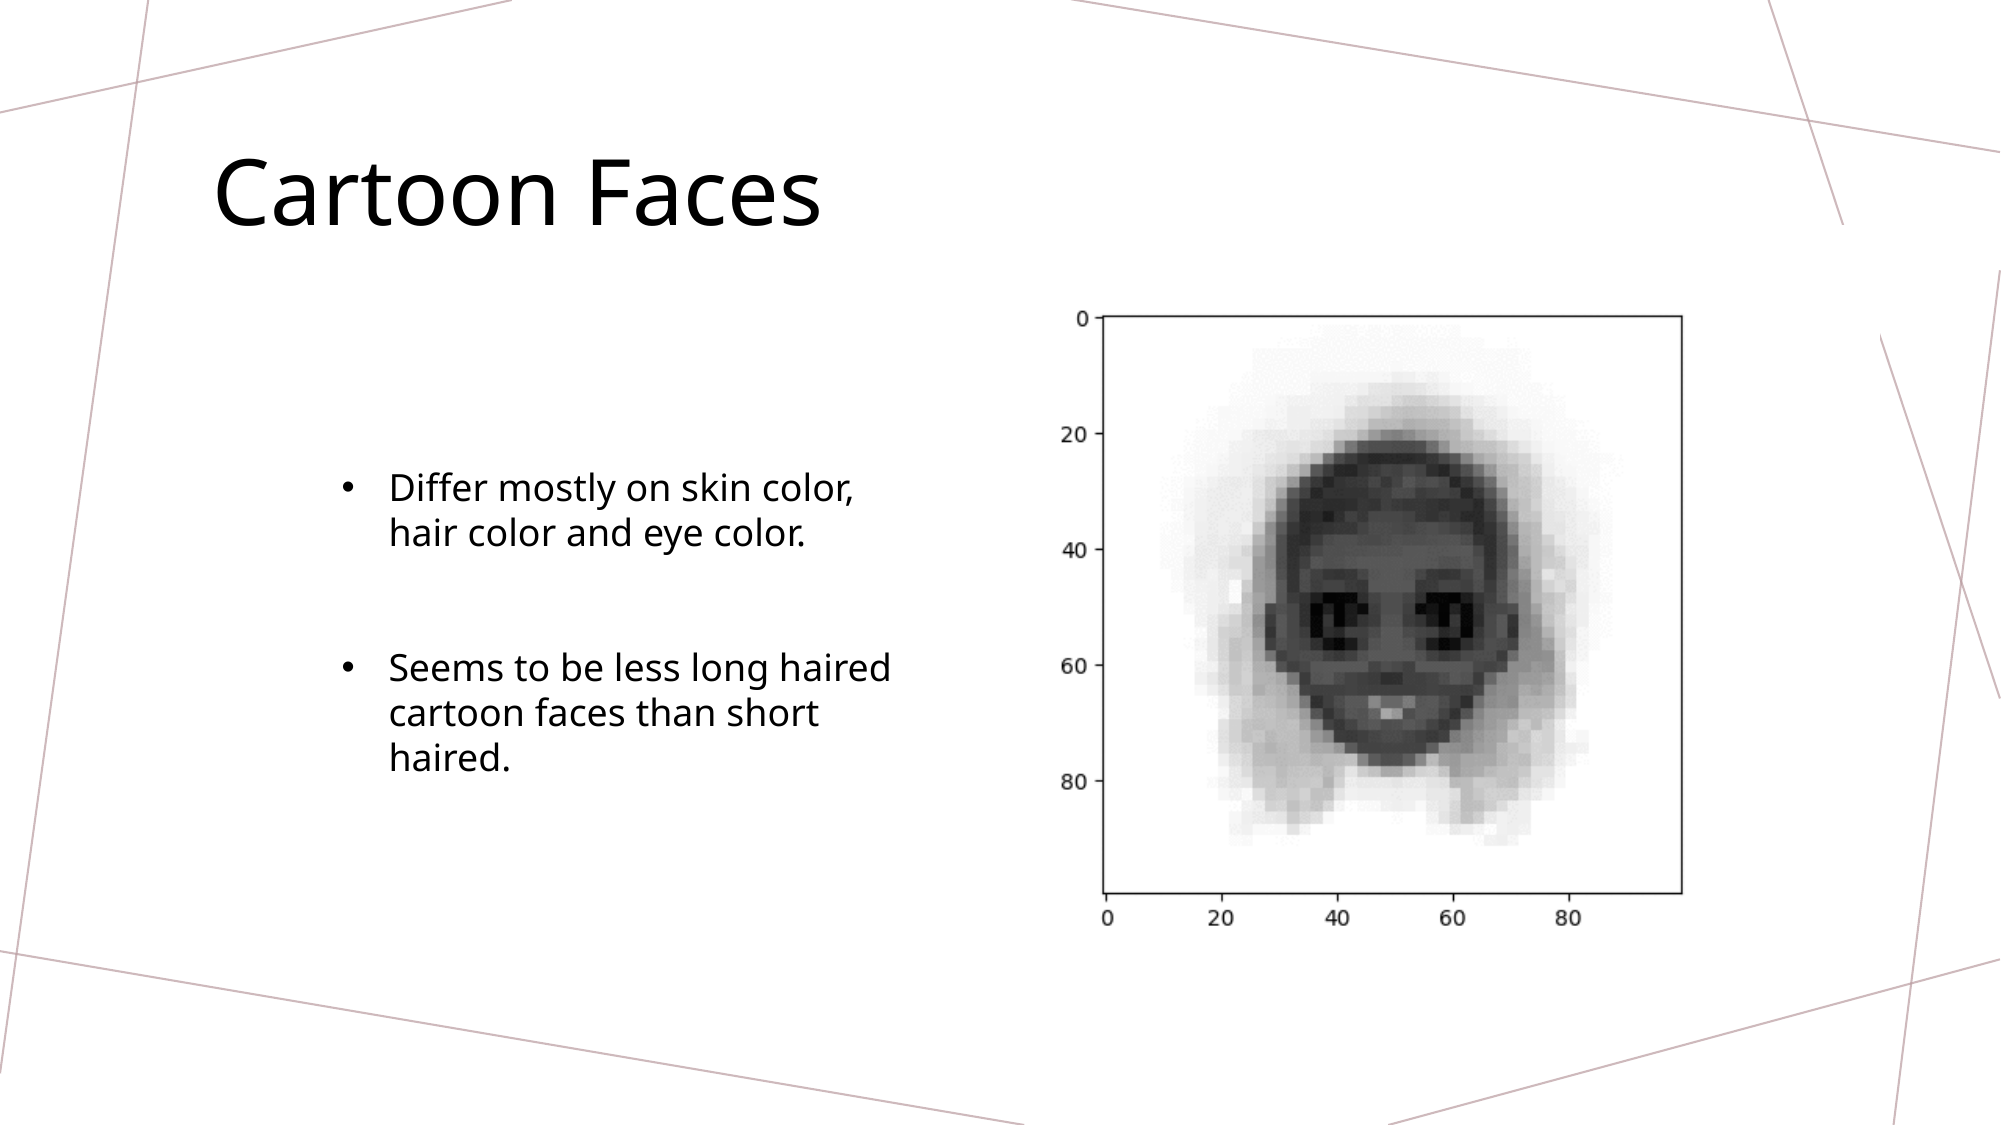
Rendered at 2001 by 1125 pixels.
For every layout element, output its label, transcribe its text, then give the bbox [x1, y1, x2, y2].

text_box Differ mostly on skin color, hair color and eye color. Seems to be less long haired cartoon faces than short haired. [326, 456, 879, 787]
picture [879, 225, 1880, 976]
text_box Cartoon Faces [198, 126, 1745, 252]
